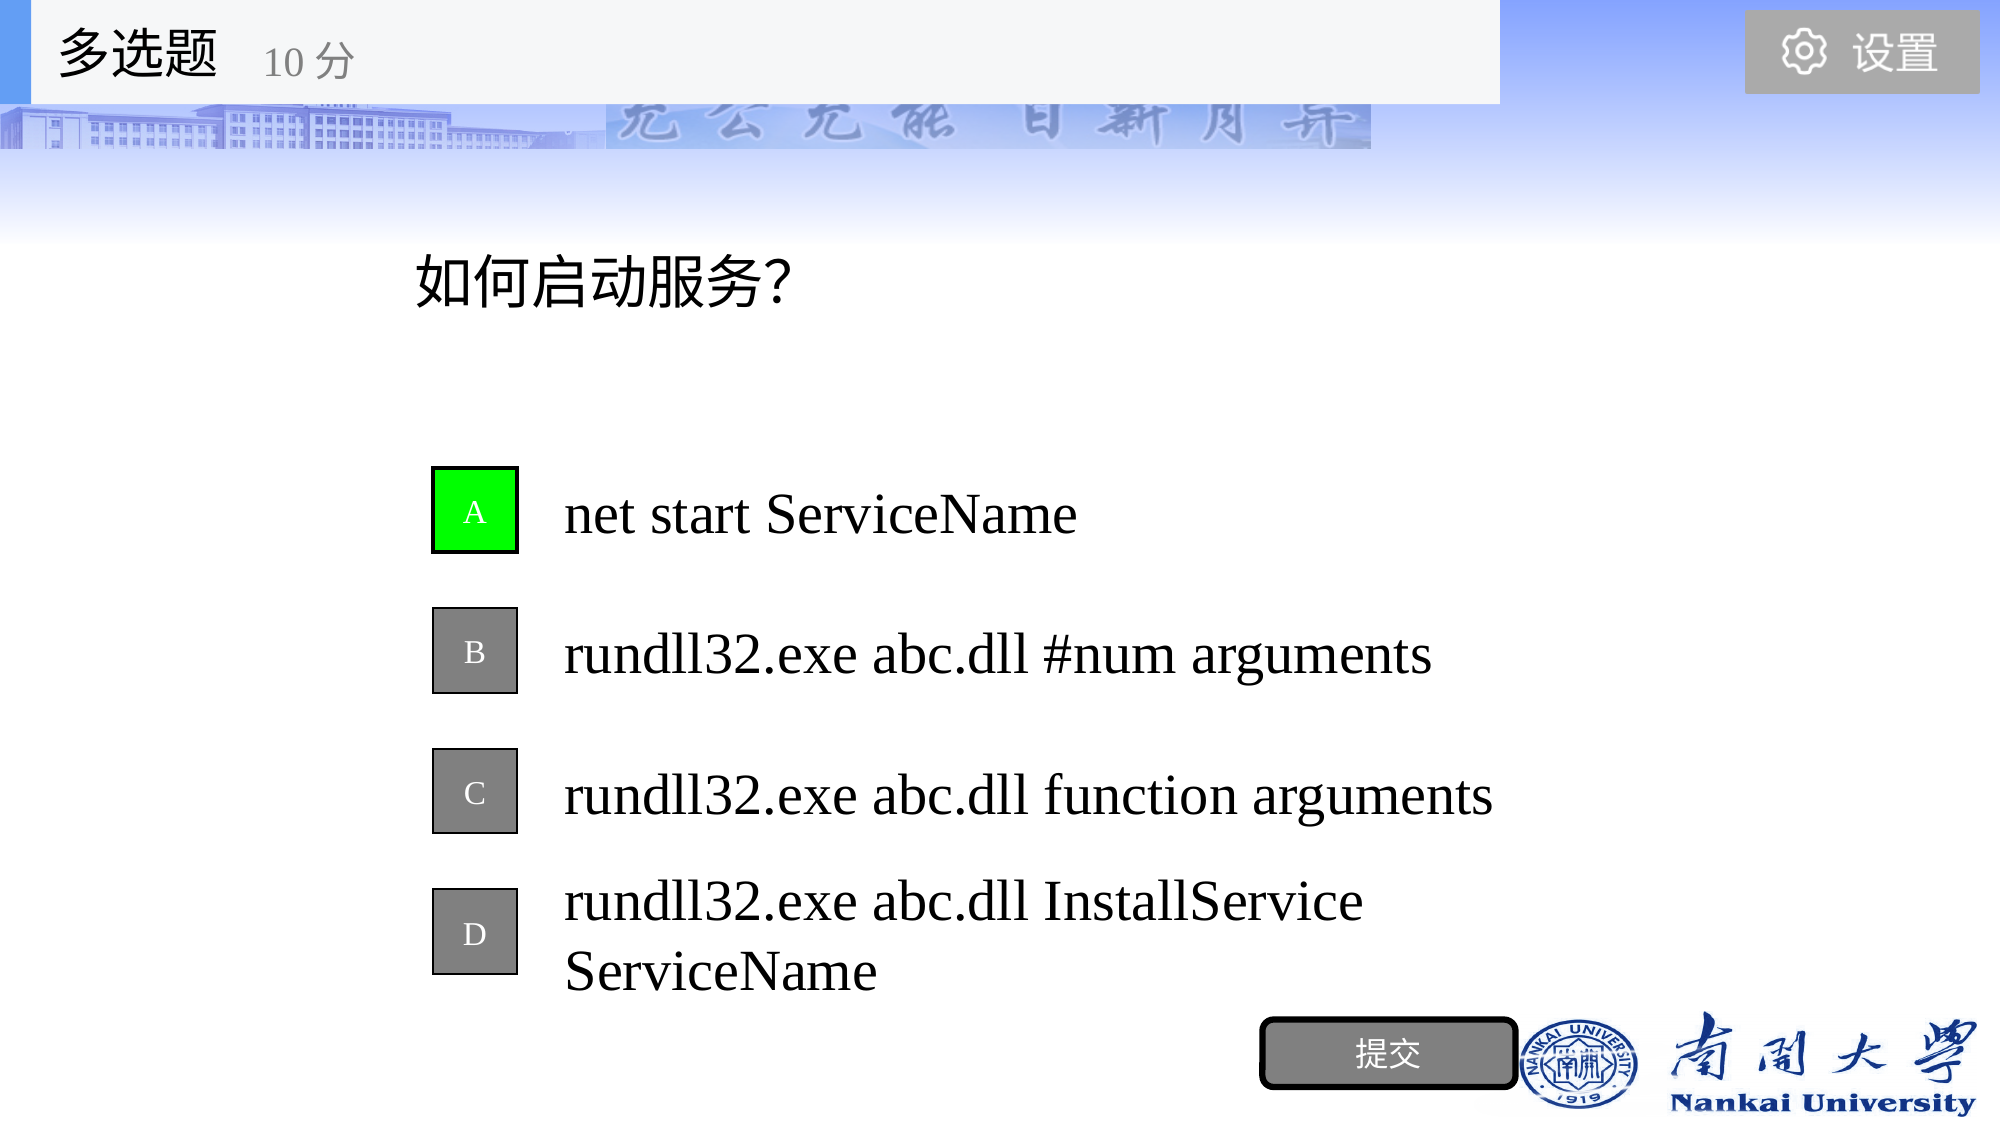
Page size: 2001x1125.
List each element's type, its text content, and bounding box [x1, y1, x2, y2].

text_box D [432, 888, 518, 975]
text_box rundll32.exe abc.dll function arguments [549, 738, 1600, 844]
text_box rundll32.exe abc.dll InstallService ServiceName [549, 878, 1600, 985]
text_box net start ServiceName [549, 456, 1600, 563]
picture [1745, 10, 1980, 94]
text_box 南开大学 网络空间安全学院 2023-2024学年 [0, 105, 399, 115]
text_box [0, 0, 1500, 105]
picture [1456, 1011, 1977, 1125]
text_box C [432, 748, 518, 834]
text_box 如何启动服务？ [399, 104, 1600, 456]
text_box A [432, 467, 518, 553]
text_box B [432, 607, 518, 694]
text_box 提交 [1261, 1018, 1517, 1089]
text_box rundll32.exe abc.dll #num arguments [549, 597, 1600, 703]
